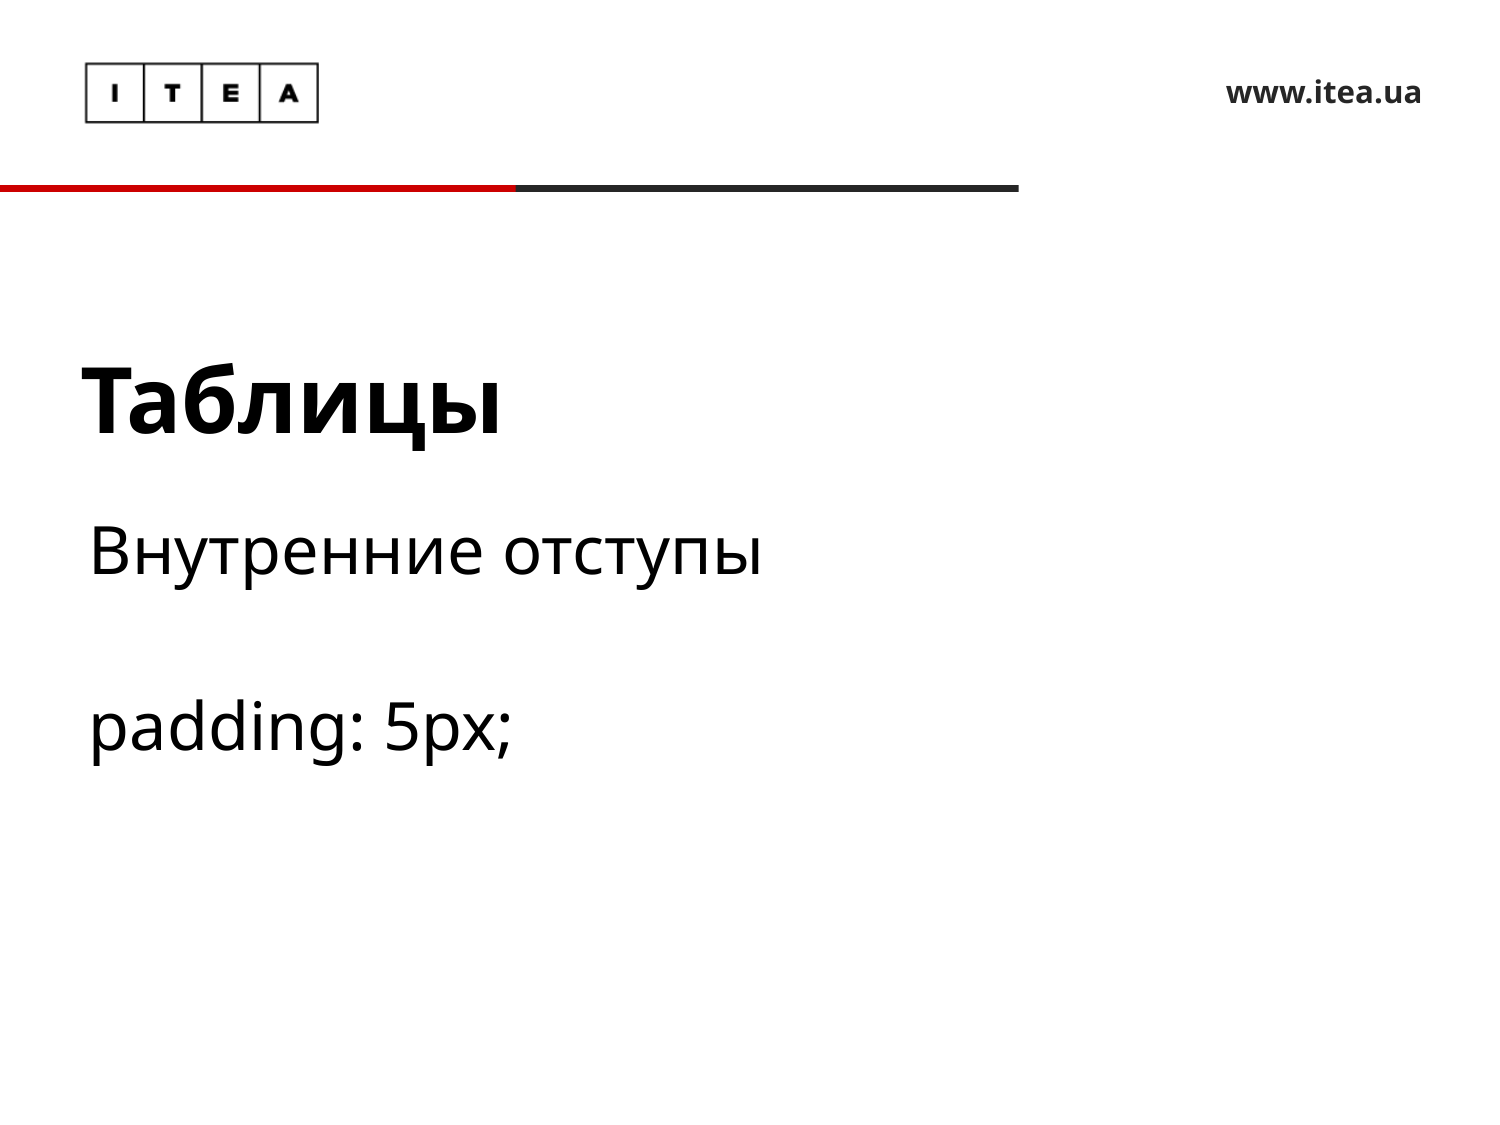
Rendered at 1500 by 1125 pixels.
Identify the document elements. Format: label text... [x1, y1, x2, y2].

title Таблицы [65, 323, 1425, 421]
text_box www.itea.ua [1172, 66, 1477, 115]
text_box [0, 185, 516, 192]
text_box [516, 185, 1019, 192]
picture [57, 49, 344, 133]
list Внутренние отступы padding: 5px; [74, 492, 1416, 1036]
